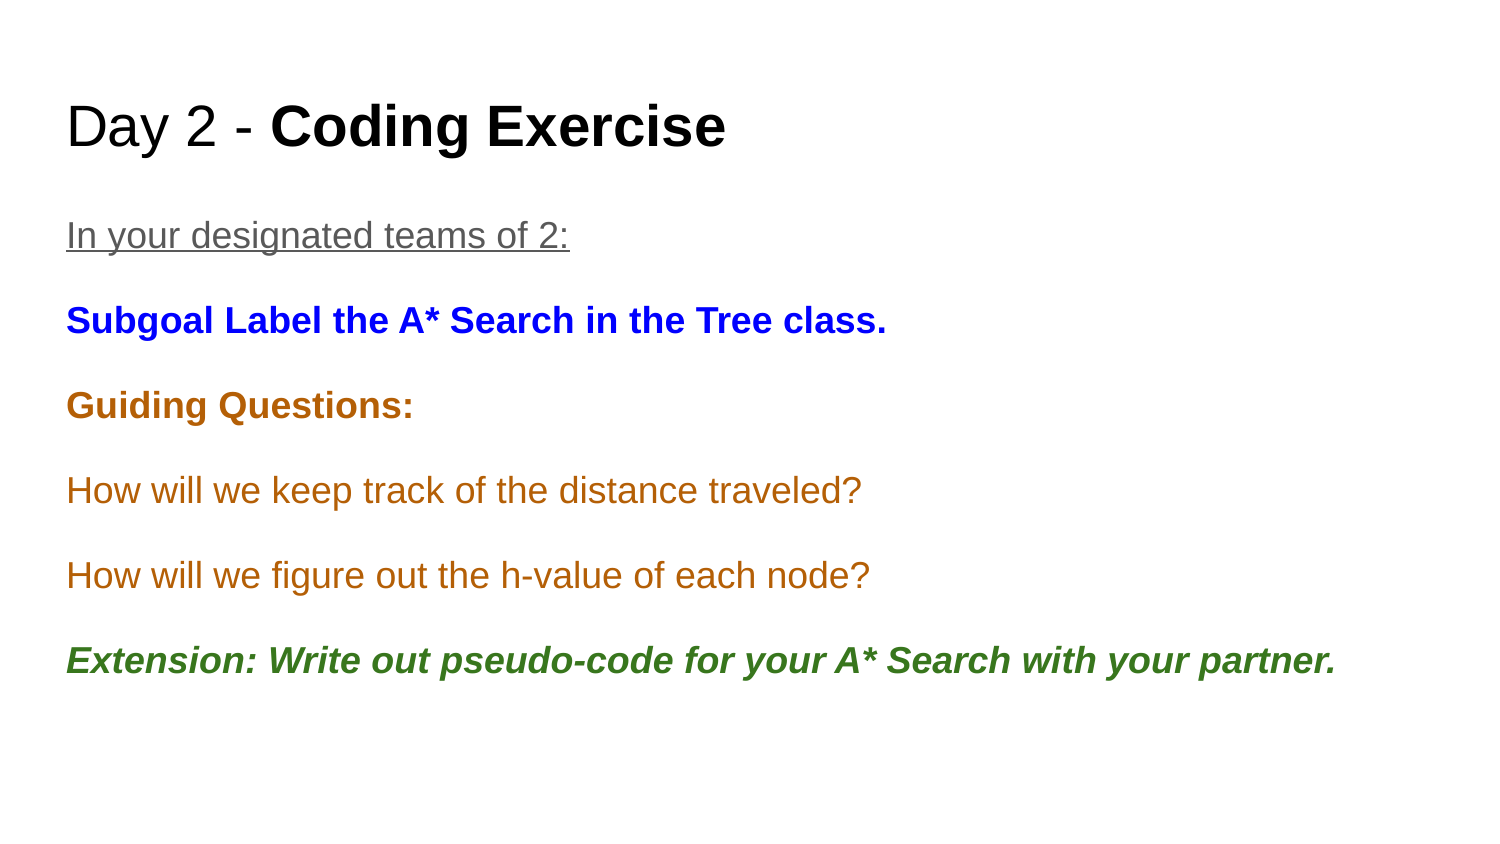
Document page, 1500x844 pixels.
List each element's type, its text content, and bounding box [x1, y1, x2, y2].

list In your designated teams of 2: Subgoal Label the A* Search in the Tree class. Guiding Questions: How will we keep track of the distance traveled? How will we figure out the h-value of each node? Extension: Write out pseudo-code for your A* Search with your partner. [51, 189, 1449, 750]
title Day 2 - Coding Exercise [51, 72, 1449, 167]
